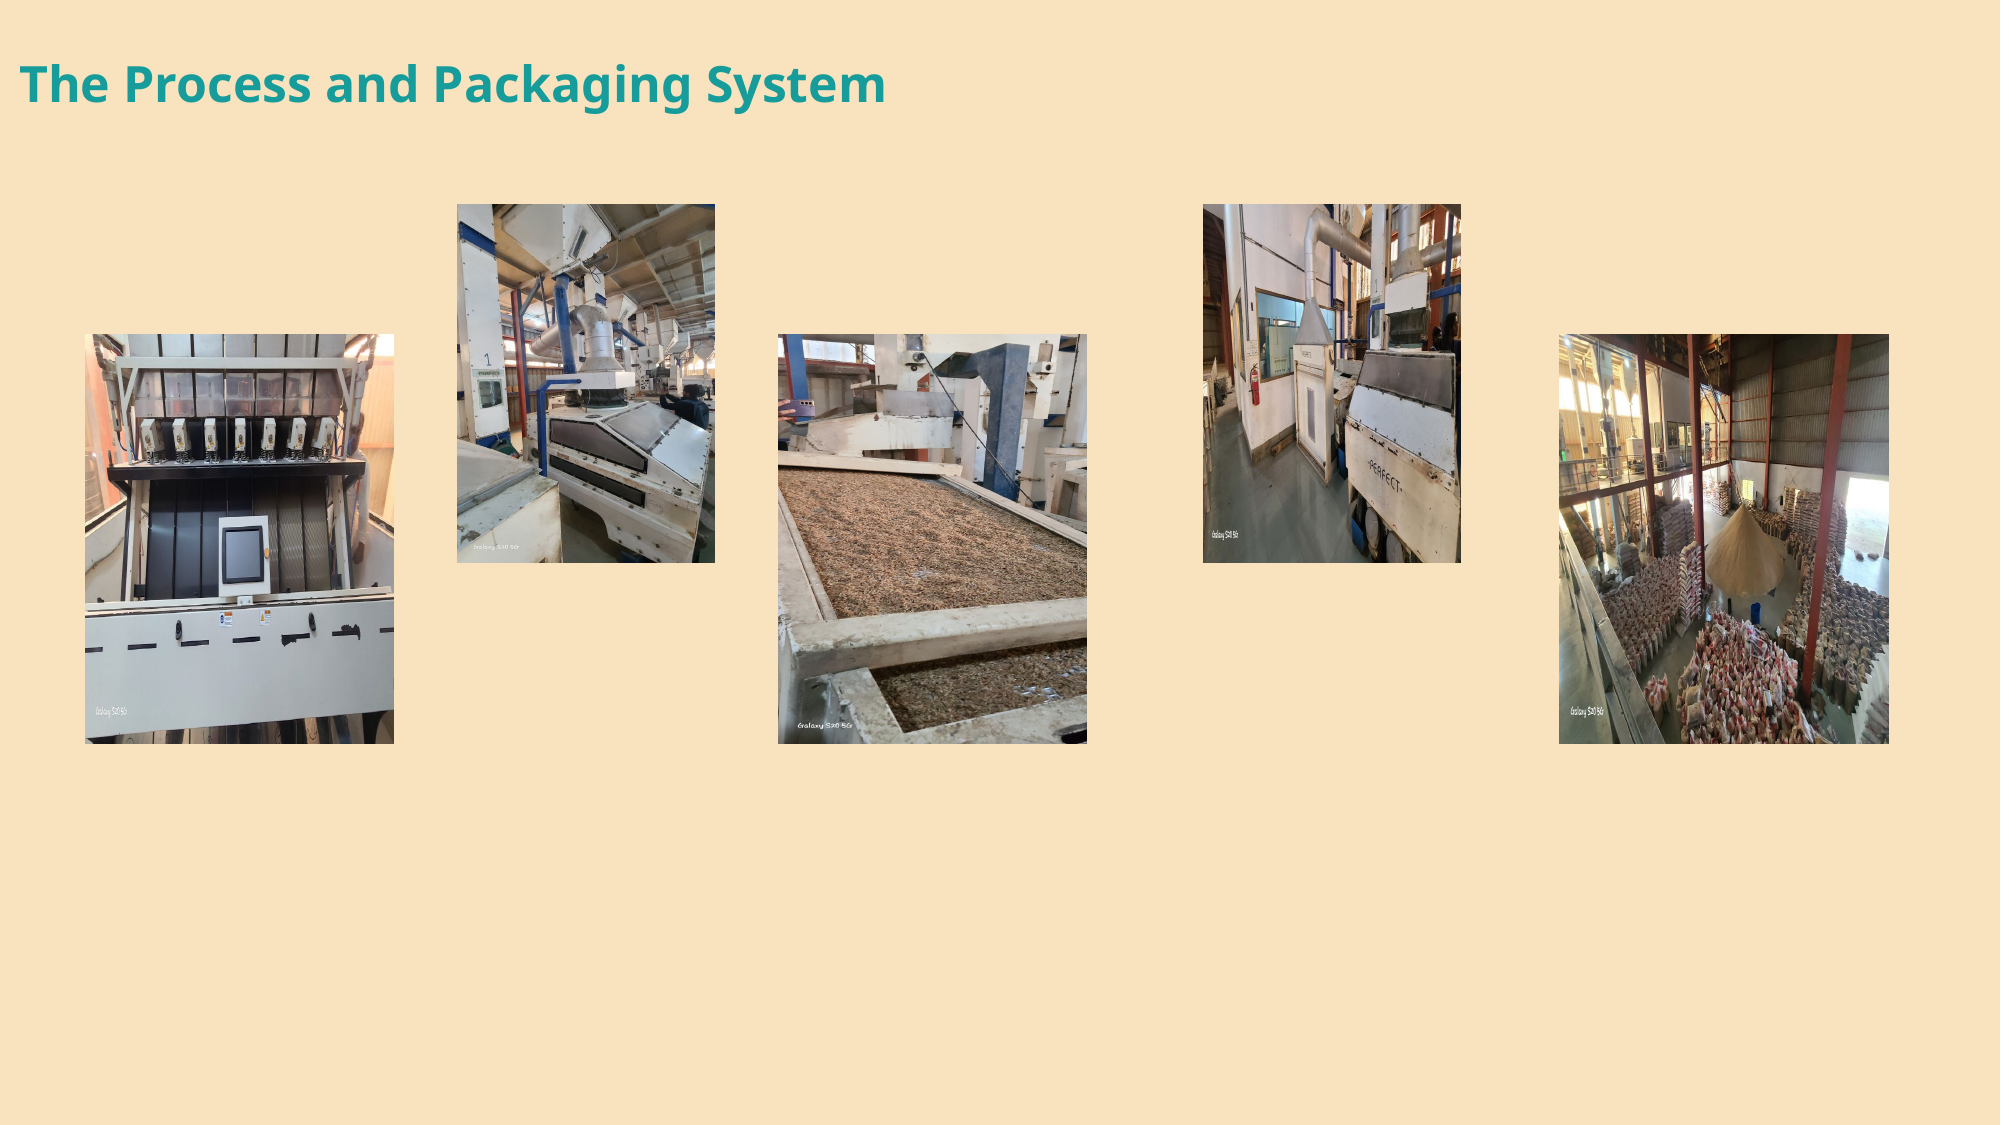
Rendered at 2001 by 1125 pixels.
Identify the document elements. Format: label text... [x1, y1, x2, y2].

picture [1559, 334, 1890, 744]
picture [85, 334, 394, 744]
text_box The Process and Packaging System [4, 45, 903, 121]
picture [778, 334, 1087, 744]
picture [457, 204, 715, 563]
picture [1203, 204, 1461, 563]
